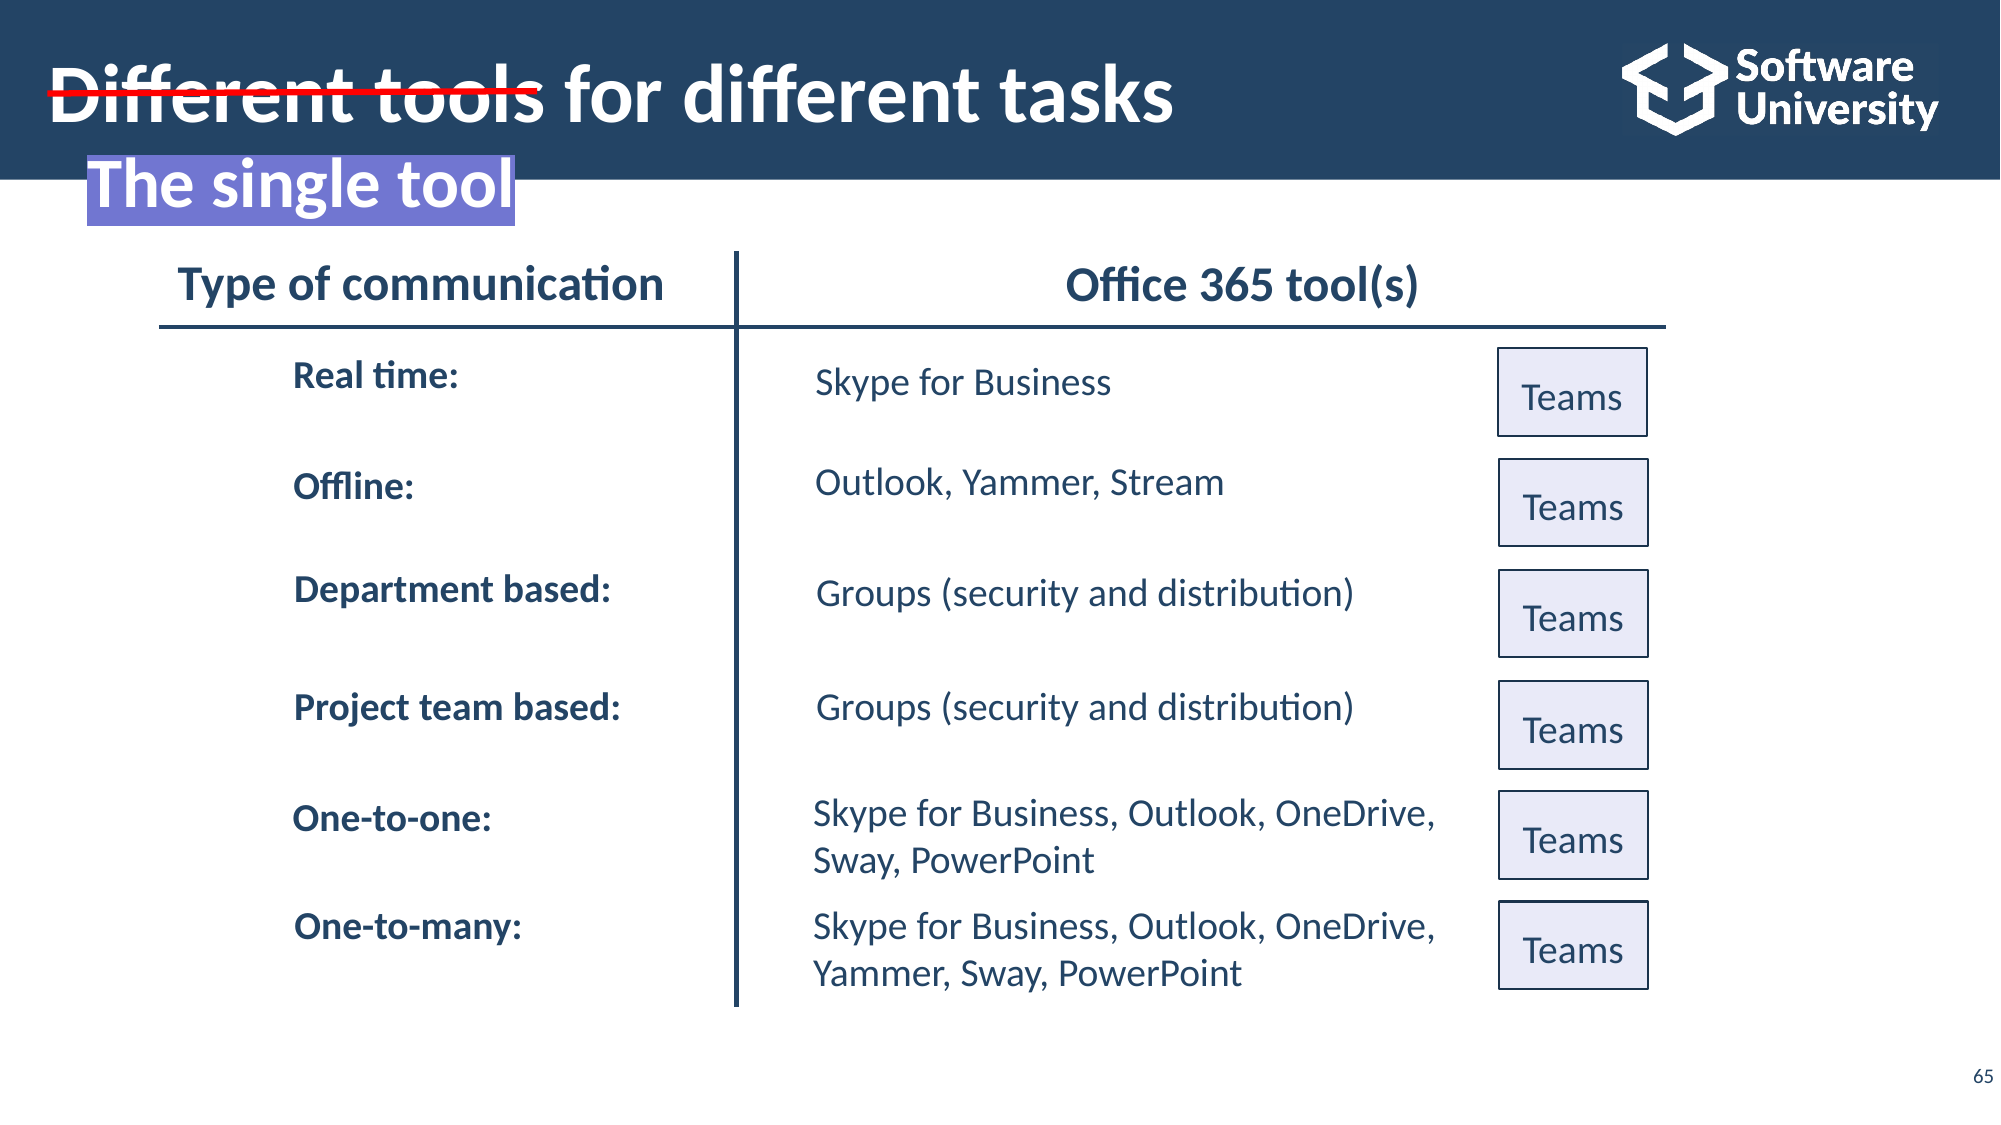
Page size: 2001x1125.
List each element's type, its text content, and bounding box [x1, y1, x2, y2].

text_box Teams [1498, 569, 1648, 658]
text_box Real time: [293, 349, 460, 397]
text_box Type of communication [177, 250, 666, 311]
text_box Outlook, Yammer, Stream [815, 456, 1226, 504]
text_box Department based: [294, 563, 613, 611]
text_box Teams [1498, 791, 1648, 880]
text_box Skype for Business, Outlook, OneDrive, Sway, PowerPoint [813, 786, 1462, 882]
text_box Groups (security and distribution) [816, 680, 1357, 729]
text_box Teams [1498, 681, 1648, 770]
text_box Project team based: [294, 680, 623, 729]
text_box Groups (security and distribution) [816, 567, 1357, 615]
text_box One-to-one: [292, 791, 495, 839]
text_box Teams [1498, 901, 1648, 990]
text_box Offline: [293, 459, 416, 508]
text_box The single tool [63, 111, 564, 240]
text_box Teams [1498, 458, 1648, 547]
text_box One-to-many: [294, 899, 523, 948]
text_box Office 365 tool(s) [1065, 251, 1421, 312]
picture [1622, 43, 1939, 136]
text_box Teams [1497, 348, 1647, 436]
text_box Skype for Business, Outlook, OneDrive, Yammer, Sway, PowerPoint [813, 899, 1443, 995]
text_box Skype for Business [815, 355, 1113, 404]
slide_number 65 [1929, 1049, 2000, 1100]
title Different tools for different tasks [31, 16, 1591, 162]
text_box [47, 90, 538, 94]
